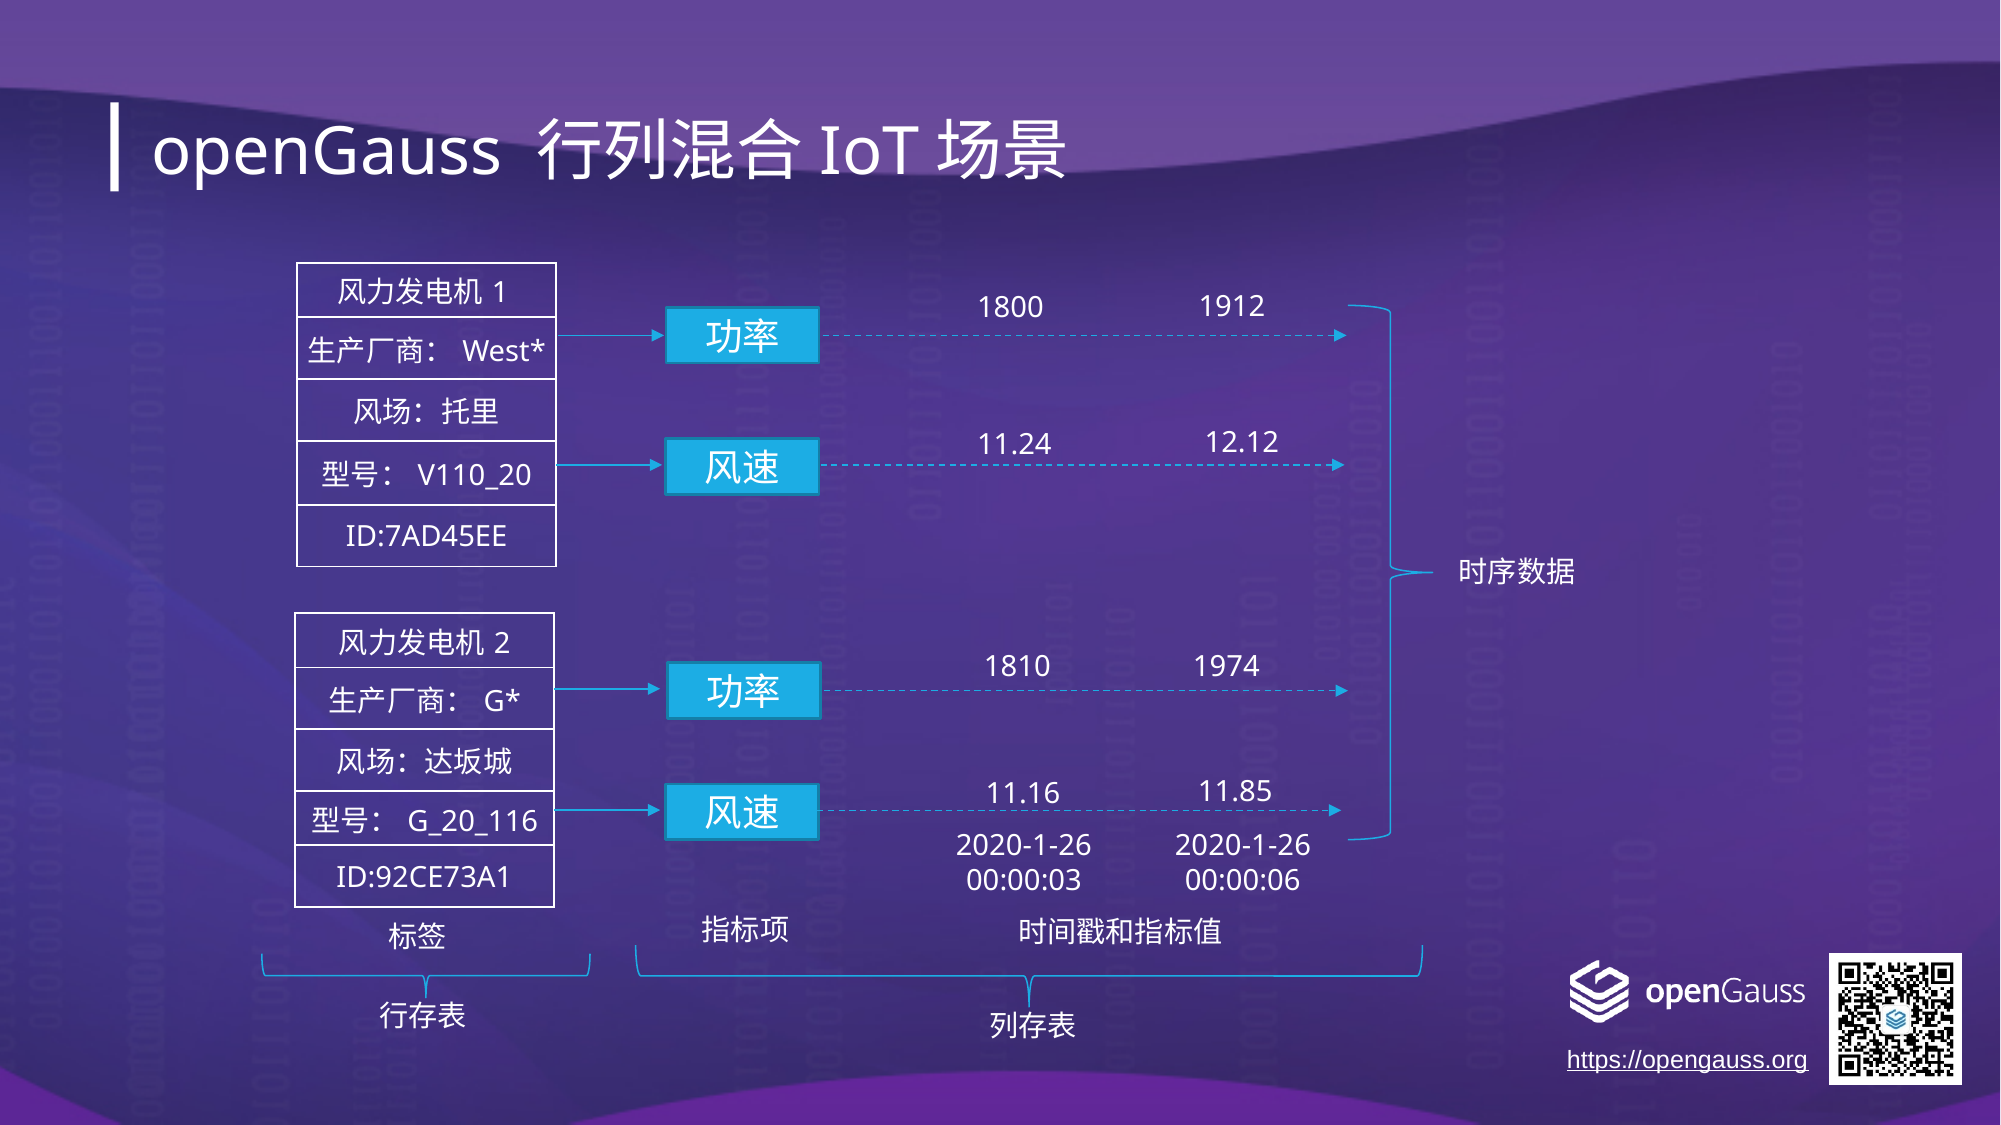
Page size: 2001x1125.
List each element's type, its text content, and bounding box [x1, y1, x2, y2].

table_cell 风场：托里 [298, 380, 555, 440]
text_box 11.16 [970, 766, 1093, 806]
text_box 功率 [666, 661, 822, 720]
table_cell 风场：达坂城 [296, 730, 553, 790]
text_box 1974 [1178, 640, 1300, 686]
text_box [261, 953, 591, 989]
text_box 时序数据 [1444, 545, 1618, 596]
table_cell 生产厂商：West* [298, 318, 555, 378]
table_cell 型号：G_20_116 [296, 792, 553, 844]
text_box 2020-1-26 00:00:03 [922, 819, 1126, 904]
text_box [1347, 304, 1434, 841]
text_box 12.12 [1189, 416, 1312, 460]
text_box 指标项 [686, 904, 819, 945]
text_box 标签 [373, 911, 487, 953]
text_box 风速 [664, 437, 820, 496]
list openGauss 行列混合IoT场景 [143, 109, 1309, 198]
picture [0, 0, 2001, 1125]
text_box 11.24 [962, 417, 1084, 460]
text_box 列存表 [974, 999, 1107, 1050]
text_box 2020-1-26 00:00:06 [1141, 819, 1345, 904]
text_box 时间戳和指标值 [1003, 905, 1269, 945]
table_cell ID:7AD45EE [298, 506, 555, 566]
table_header 风力发电机2 [296, 614, 553, 667]
text_box 行存表 [364, 989, 497, 1040]
table_header 风力发电机1 [298, 264, 555, 316]
text_box 1810 [969, 640, 1091, 686]
text_box 风速 [664, 783, 820, 841]
text_box 功率 [665, 306, 820, 364]
text_box 1800 [962, 280, 1084, 331]
text_box [634, 945, 1424, 999]
table_cell 型号：V110_20 [298, 442, 555, 504]
table_cell ID:92CE73A1 [296, 846, 553, 906]
text_box 1912 [1183, 280, 1306, 330]
table_cell 生产厂商：G* [296, 668, 553, 728]
text_box 11.85 [1183, 765, 1305, 806]
